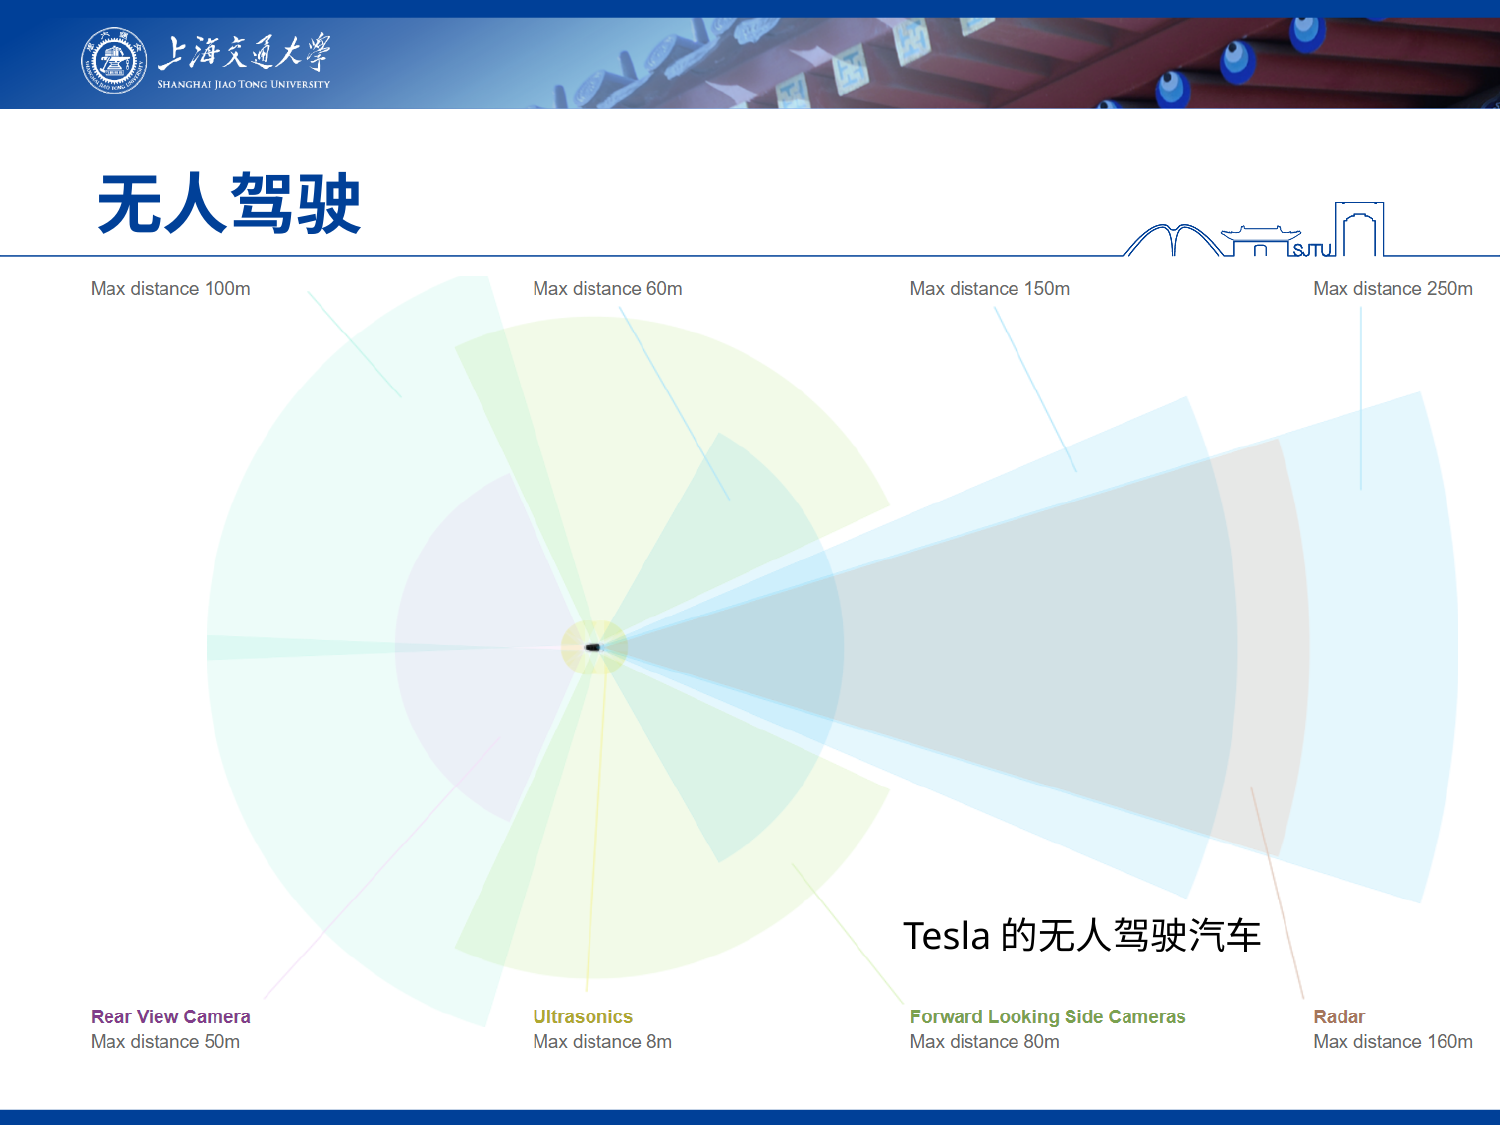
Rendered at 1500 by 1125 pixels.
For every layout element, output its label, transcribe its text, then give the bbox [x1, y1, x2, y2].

picture [0, 18, 1500, 109]
picture [0, 276, 1500, 1070]
title 无人驾驶 [81, 159, 1455, 254]
